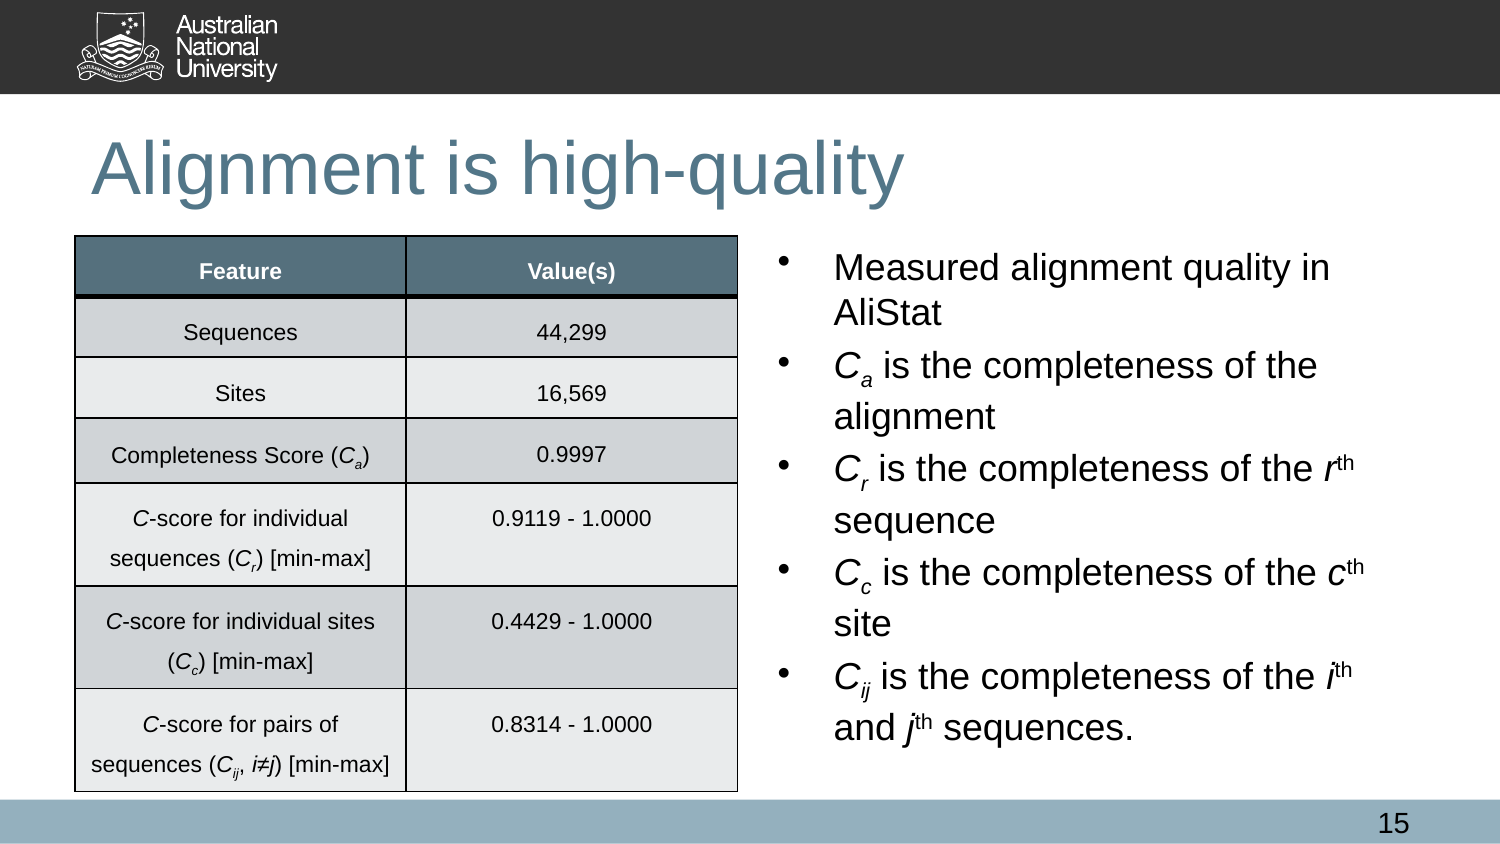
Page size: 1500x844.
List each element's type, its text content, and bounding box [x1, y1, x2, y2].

table_header Value(s) [407, 237, 737, 294]
table_cell 44,299 [407, 299, 737, 356]
table_cell Sites [76, 358, 405, 417]
table_cell Sequences [76, 299, 405, 356]
table_cell 0.9997 [407, 419, 737, 482]
table_cell Completeness Score (Ca) [76, 419, 405, 482]
table_cell C-score for individual sites (Cc) [min-max] [76, 587, 405, 688]
list Measured alignment quality in AliStat Ca is the completeness of the alignment Cr is the completeness of the rth sequence Cc is the completeness of the cth site Cij is the completeness of the ith and jth sequences. [762, 235, 1425, 754]
table_cell 0.9119 - 1.0000 [407, 484, 737, 585]
table_header Feature [76, 237, 405, 294]
table_cell C-score for pairs of sequences (Cij, i≠j) [min-max] [76, 689, 405, 791]
table_cell 0.4429 - 1.0000 [407, 587, 737, 688]
table_cell 16,569 [407, 358, 737, 417]
title Alignment is high-quality [76, 94, 1427, 235]
table_cell C-score for individual sequences (Cr) [min-max] [76, 484, 405, 585]
table_cell 0.8314 - 1.0000 [407, 689, 737, 791]
slide_number 15 [1328, 796, 1425, 824]
